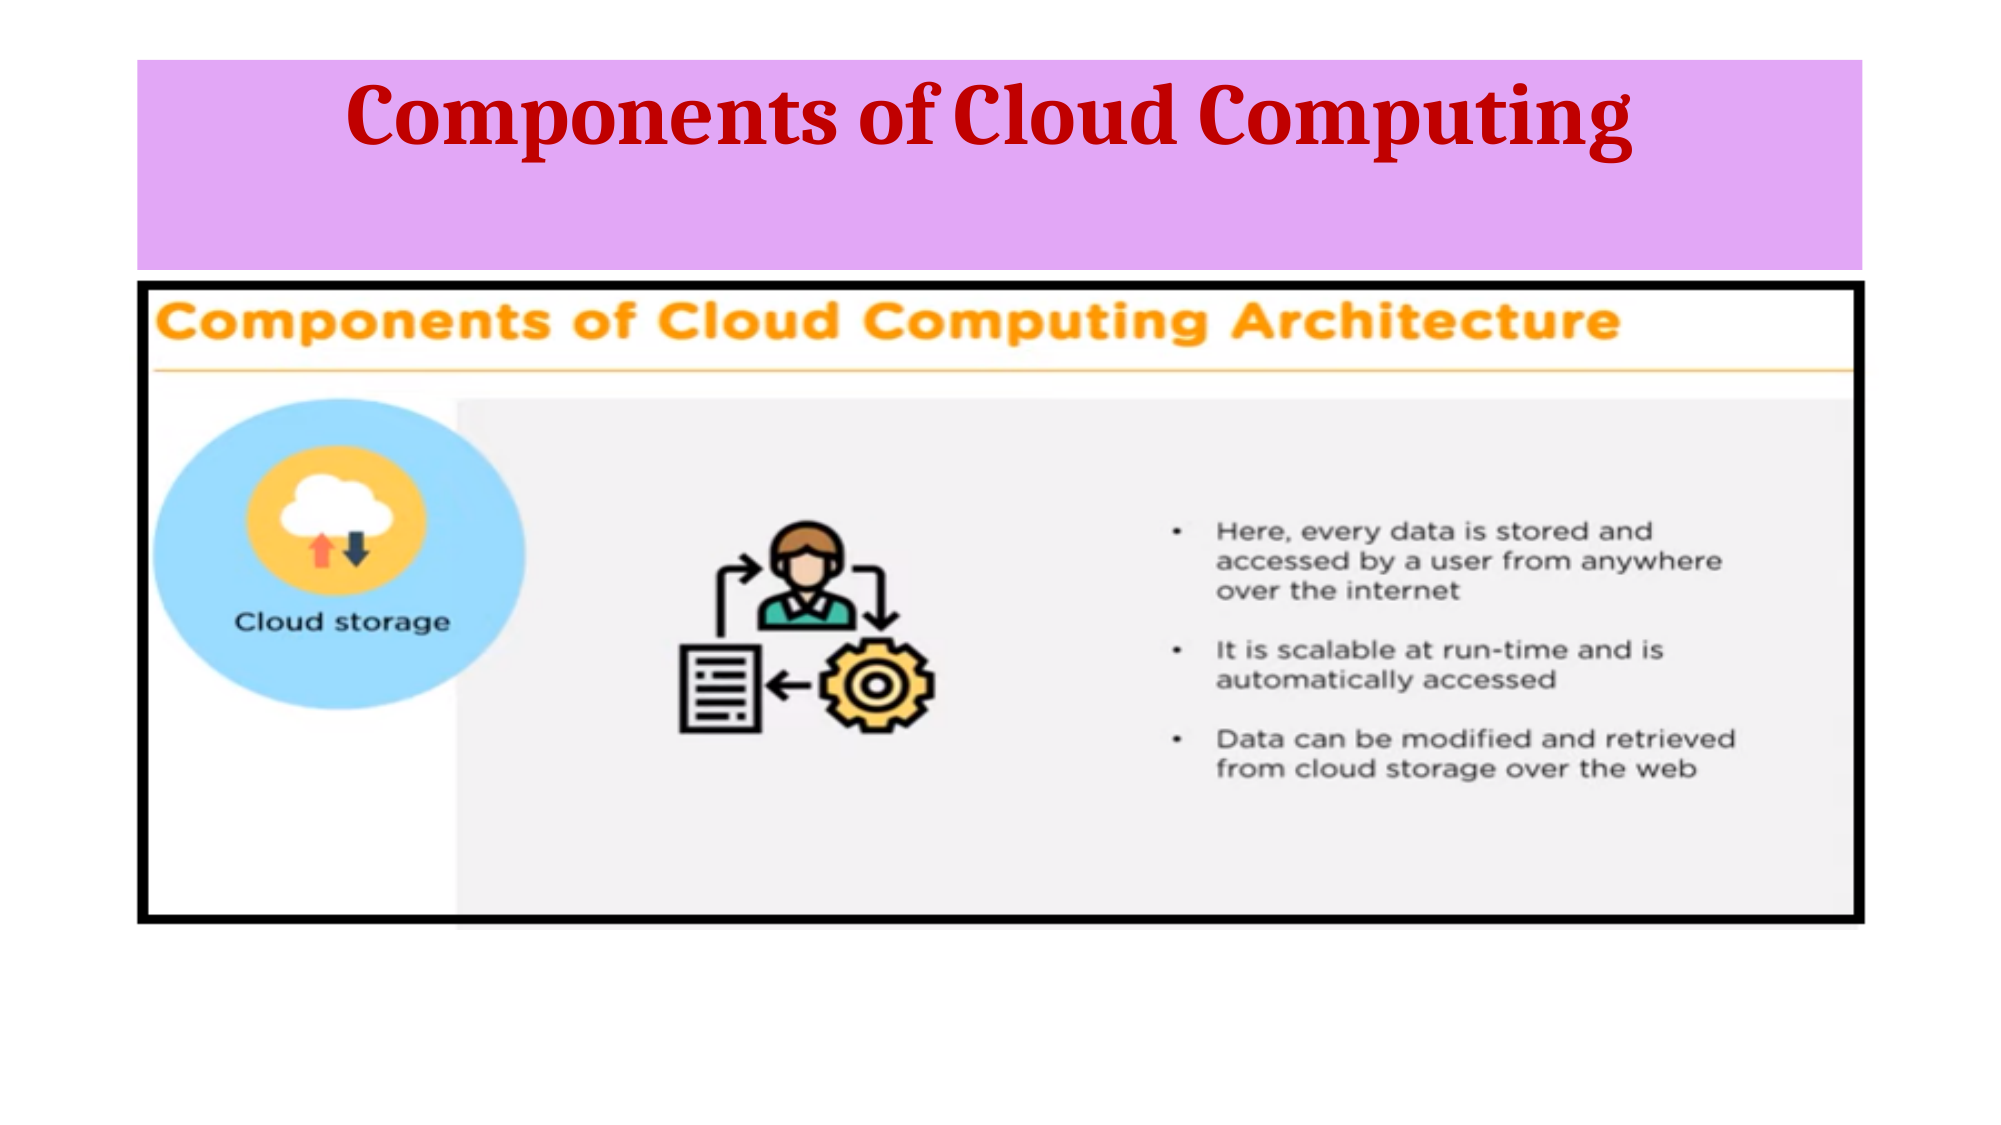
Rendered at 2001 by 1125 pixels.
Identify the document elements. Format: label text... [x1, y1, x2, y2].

title Components of Cloud Computing [137, 59, 1863, 268]
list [129, 270, 1881, 930]
